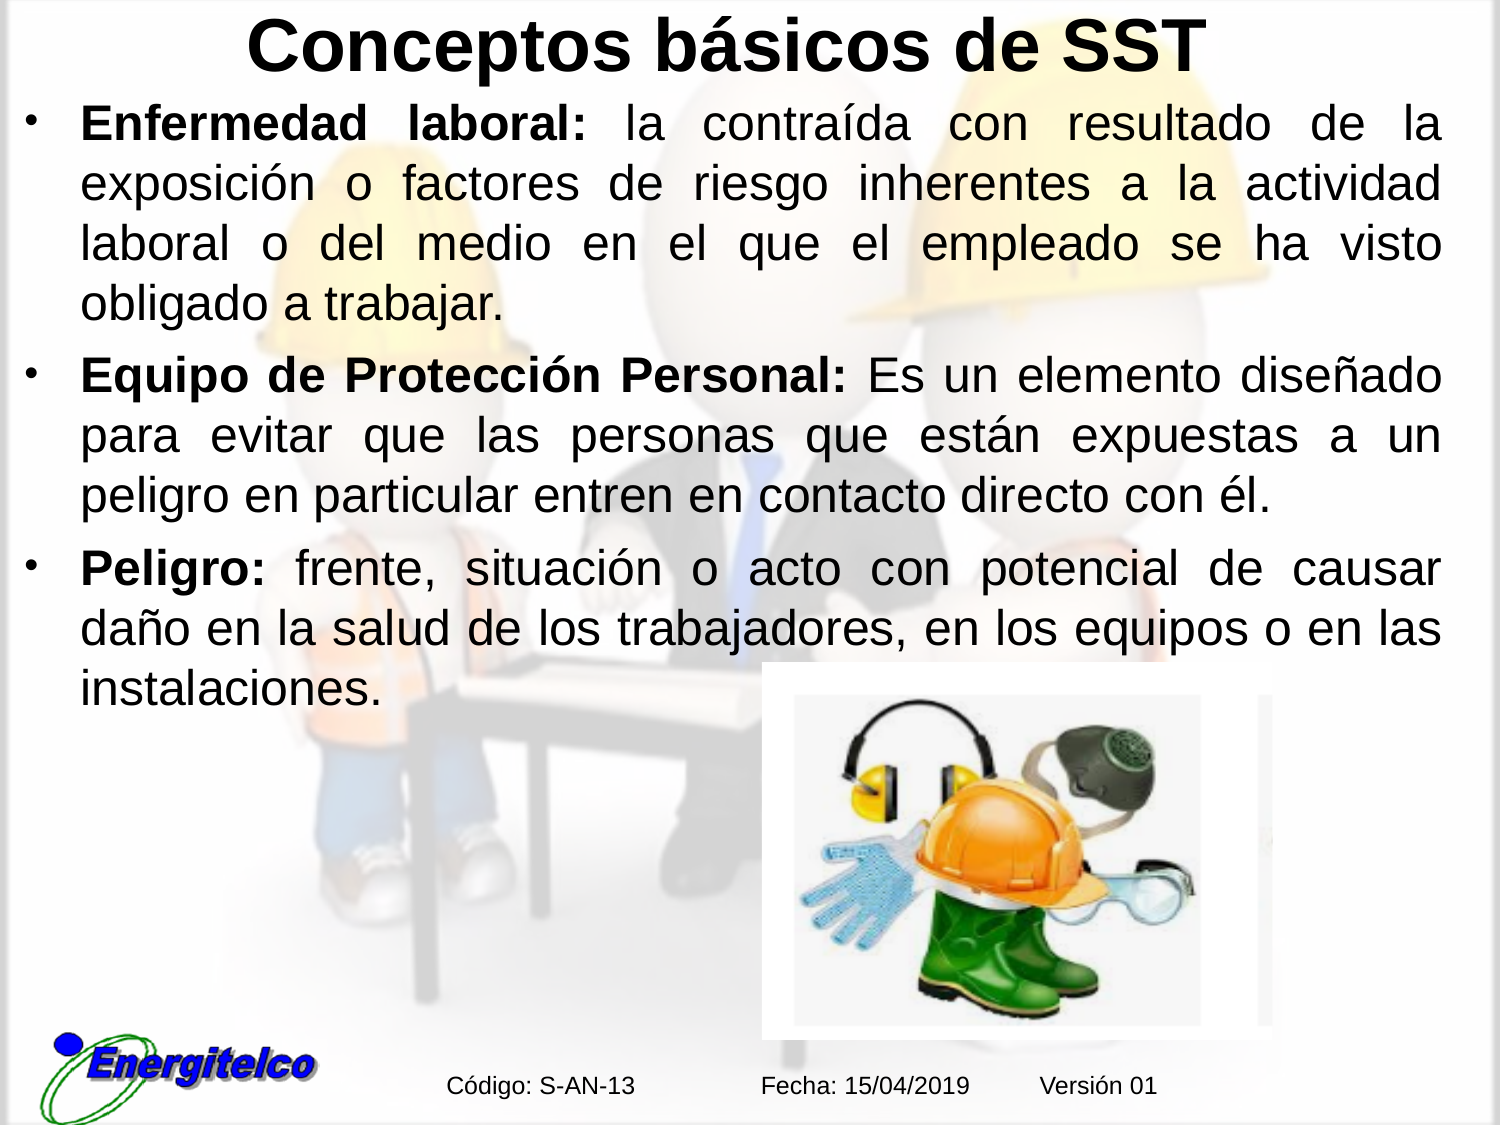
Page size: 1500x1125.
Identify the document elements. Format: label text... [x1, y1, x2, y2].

picture [761, 661, 1273, 1040]
title Conceptos básicos de SST [112, 0, 1343, 83]
text_box Código: S-AN-13 Fecha: 15/04/2019 Versión 01 [328, 1053, 1353, 1107]
picture [37, 1031, 320, 1125]
text_box Enfermedad laboral: la contraída con resultado de la exposición o factores de riesgo inherentes a la actividad laboral o del medio en el que el empleado se ha visto obligado a trabajar. Equipo de Protección Personal: Es un elemento diseñado para evitar que las personas que están expuestas a un peligro en particular entren en contacto directo con él. Peligro: frente, situación o acto con potencial de causar daño en la salud de los trabajadores, en los equipos o en las instalaciones. [5, 89, 1459, 722]
